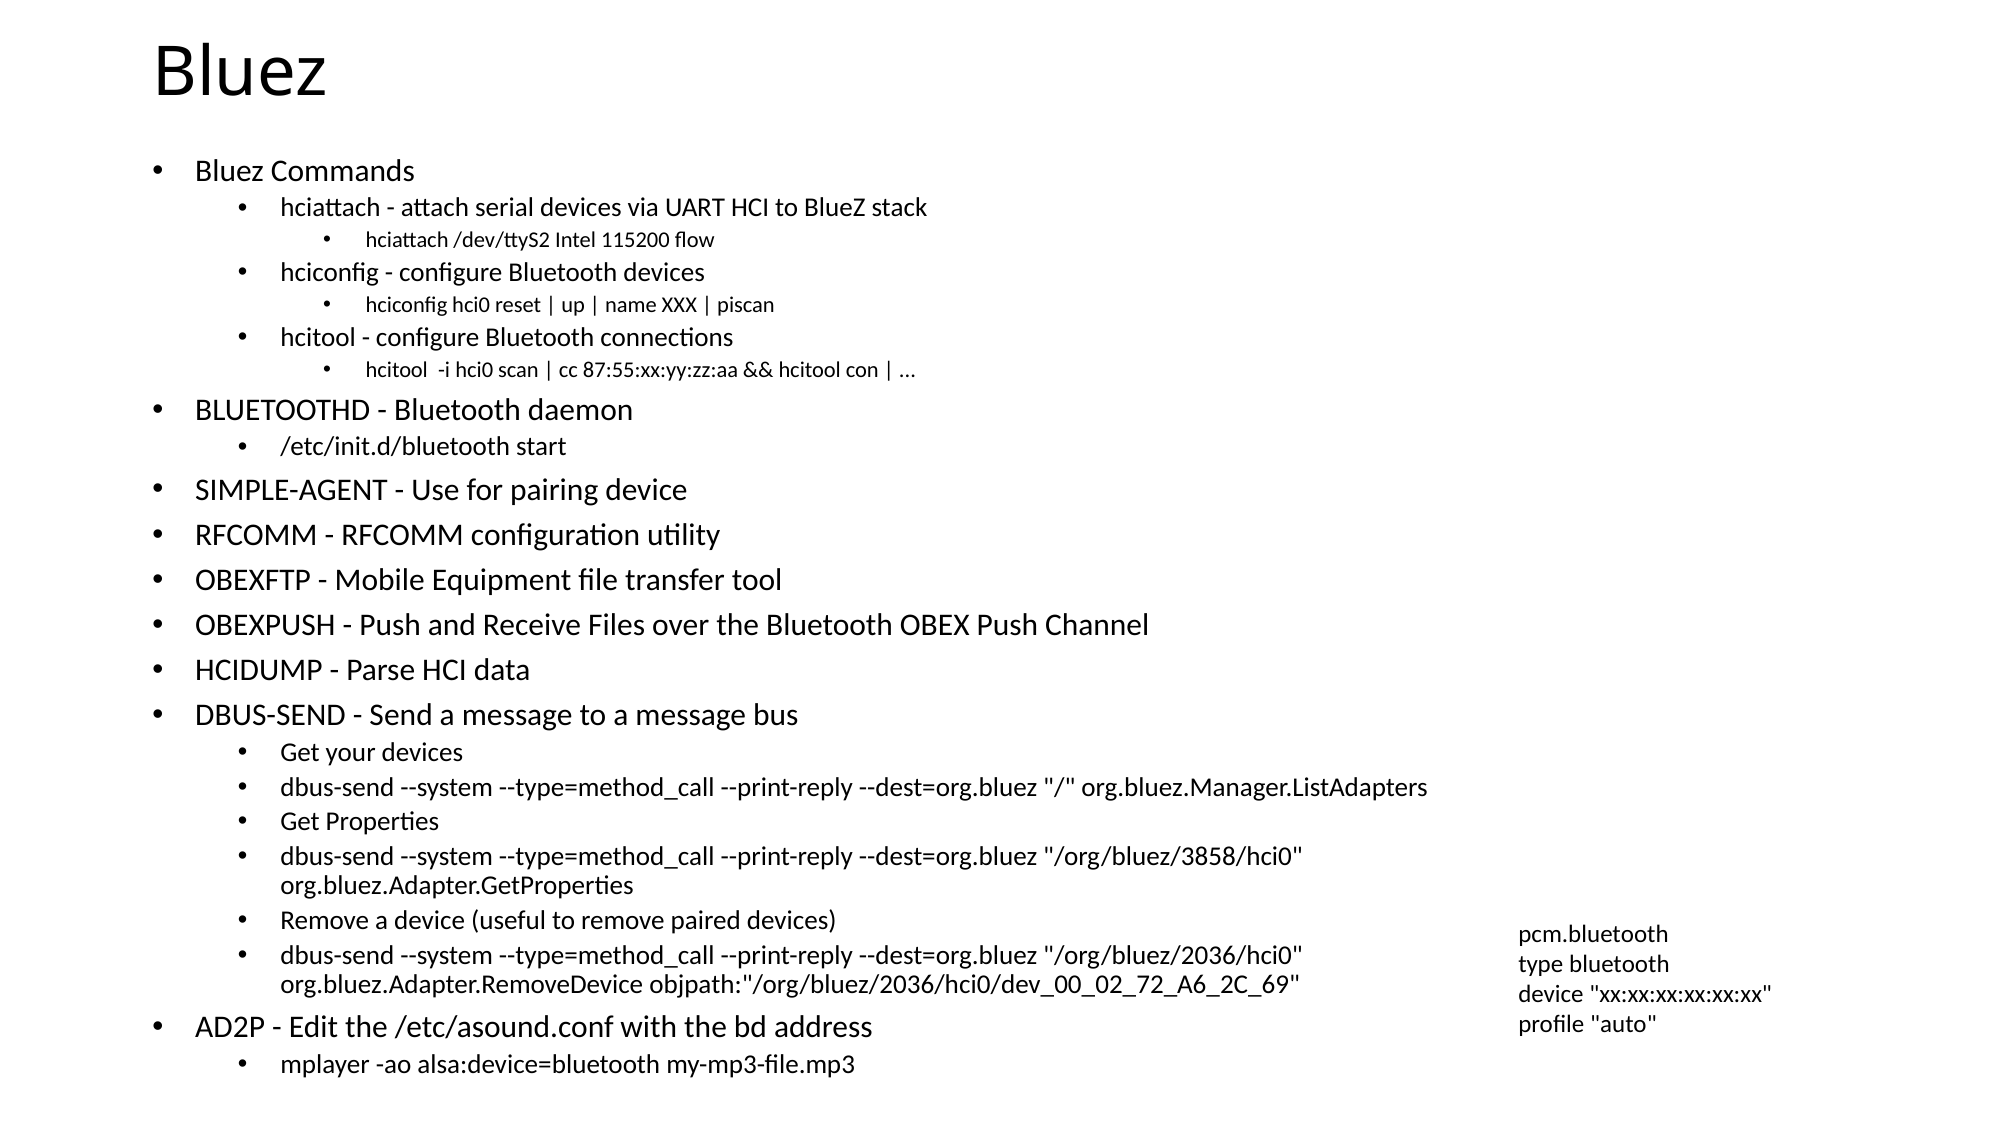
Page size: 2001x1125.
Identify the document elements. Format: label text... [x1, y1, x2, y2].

text_box pcm.bluetooth type bluetooth device "xx:xx:xx:xx:xx:xx" profile "auto" [1503, 910, 1921, 1046]
title Bluez [137, 28, 1863, 118]
list Bluez Commands hciattach - attach serial devices via UART HCI to BlueZ stack hciattach /dev/ttyS2 Intel 115200 flow hciconfig - configure Bluetooth devices hciconfig hci0 reset | up | name XXX | piscan hcitool - configure Bluetooth connections hcitool -i hci0 scan | cc 87:55:xx:yy:zz:aa && hcitool con | ... BLUETOOTHD - Bluetooth daemon /etc/init.d/bluetooth start SIMPLE-AGENT - Use for pairing device RFCOMM - RFCOMM configuration utility OBEXFTP - Mobile Equipment file transfer tool OBEXPUSH - Push and Receive Files over the Bluetooth OBEX Push Channel HCIDUMP - Parse HCI data DBUS-SEND - Send a message to a message bus Get your devices dbus-send --system --type=method_call --print-reply --dest=org.bluez "/" org.bluez.Manager.ListAdapters Get Properties dbus-send --system --type=method_call --print-reply --dest=org.bluez "/org/bluez/3858/hci0" org.bluez.Adapter.GetProperties Remove a device (useful to remove paired devices) dbus-send --system --type=method_call --print-reply --dest=org.bluez "/org/bluez/2036/hci0" org.bluez.Adapter.RemoveDevice objpath:"/org/bluez/2036/hci0/dev_00_02_72_A6_2C_69" AD2P - Edit the /etc/asound.conf with the bd address mplayer -ao alsa:device=bluetooth my-mp3-file.mp3 [137, 146, 1475, 1095]
